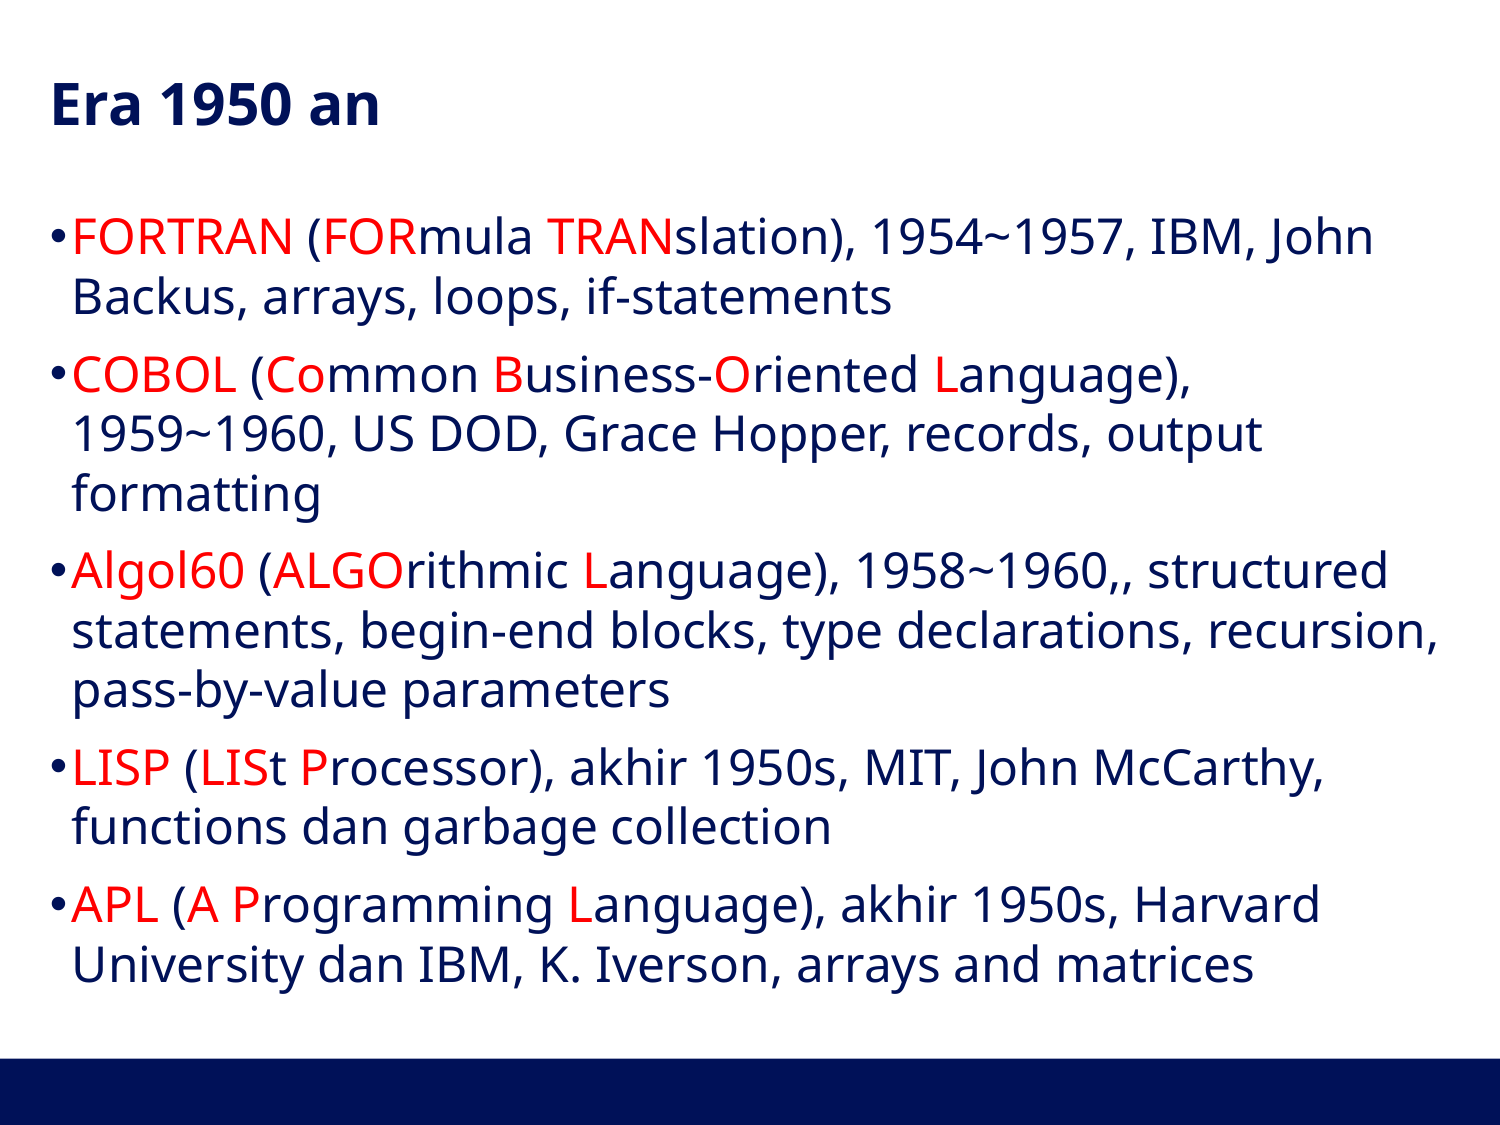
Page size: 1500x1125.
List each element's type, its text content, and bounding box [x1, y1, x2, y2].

list FORTRAN (FORmula TRANslation), 1954~1957, IBM, John Backus, arrays, loops, if-statements COBOL (Common Business-Oriented Language), 1959~1960, US DOD, Grace Hopper, records, output formatting Algol60 (ALGOrithmic Language), 1958~1960,, structured statements, begin-end blocks, type declarations, recursion, pass-by-value parameters LISP (LISt Processor), akhir 1950s, MIT, John McCarthy, functions dan garbage collection APL (A Programming Language), akhir 1950s, Harvard University dan IBM, K. Iverson, arrays and matrices [49, 205, 1451, 993]
title Era 1950 an [49, 66, 1451, 138]
